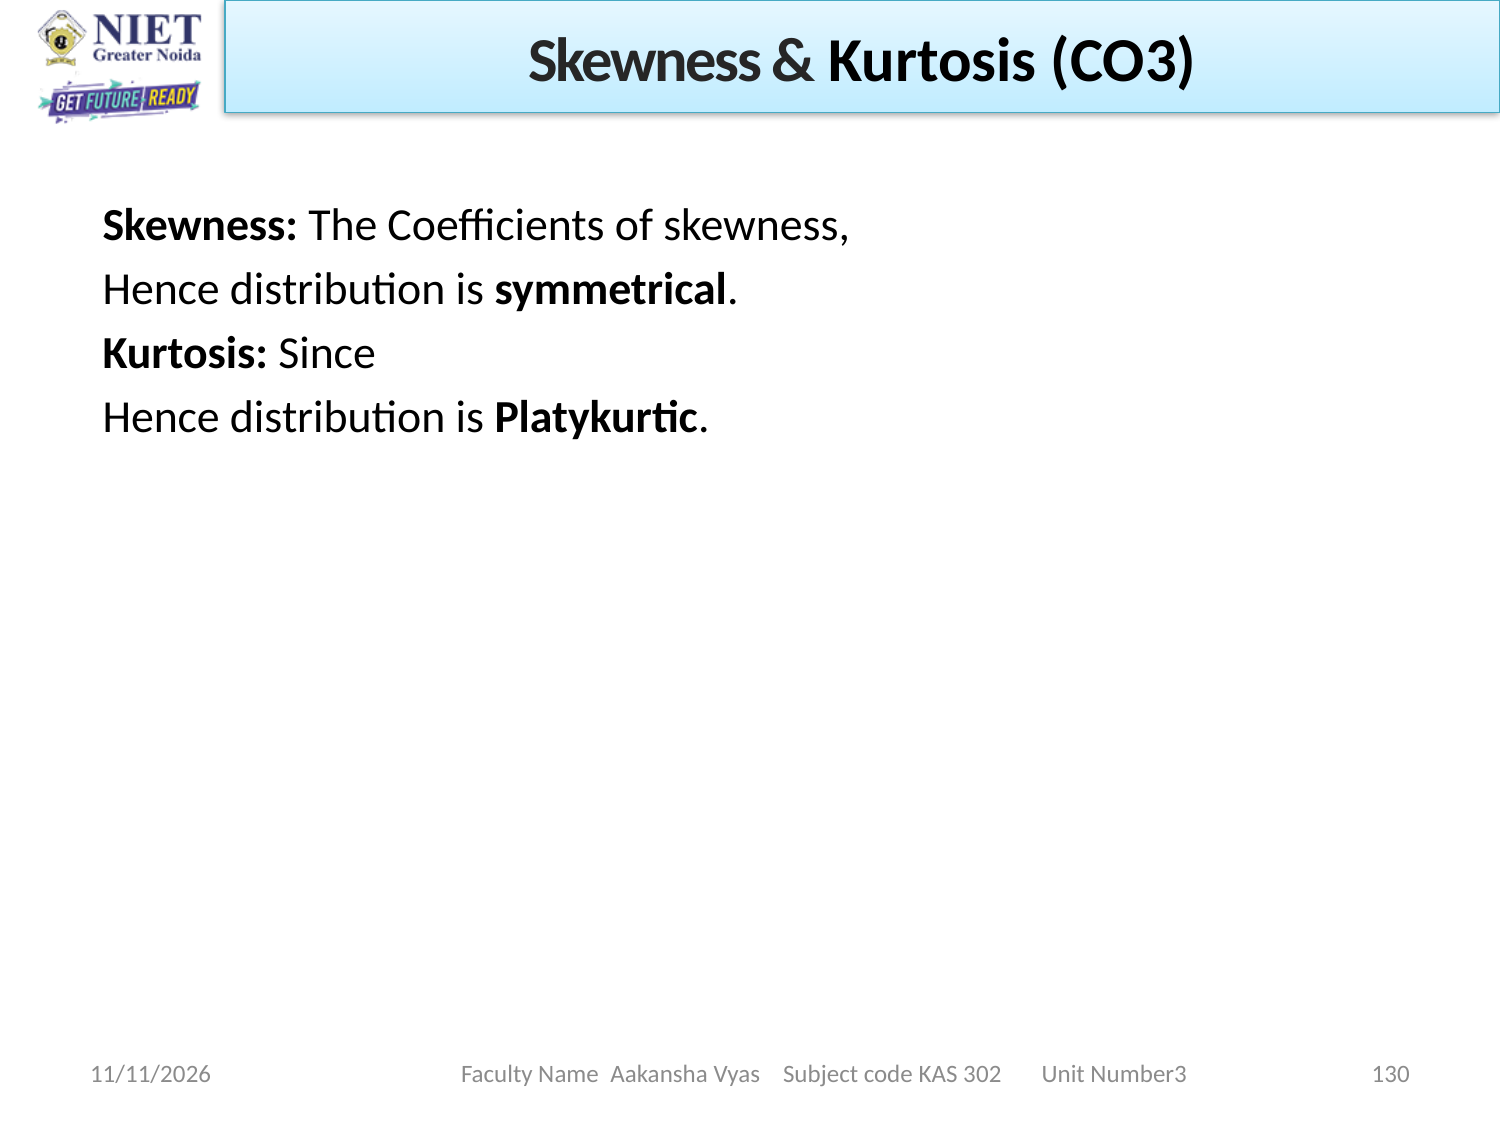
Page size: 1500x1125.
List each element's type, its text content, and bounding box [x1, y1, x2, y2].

picture [0, 0, 238, 135]
footer Faculty Name Aakansha Vyas Subject code KAS 302 Unit Number3 [412, 1042, 1074, 1103]
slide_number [75, 1042, 412, 1103]
text_box Skewness & Kurtosis (CO3) [238, 0, 1500, 113]
slide_number 130 [1074, 1042, 1425, 1103]
